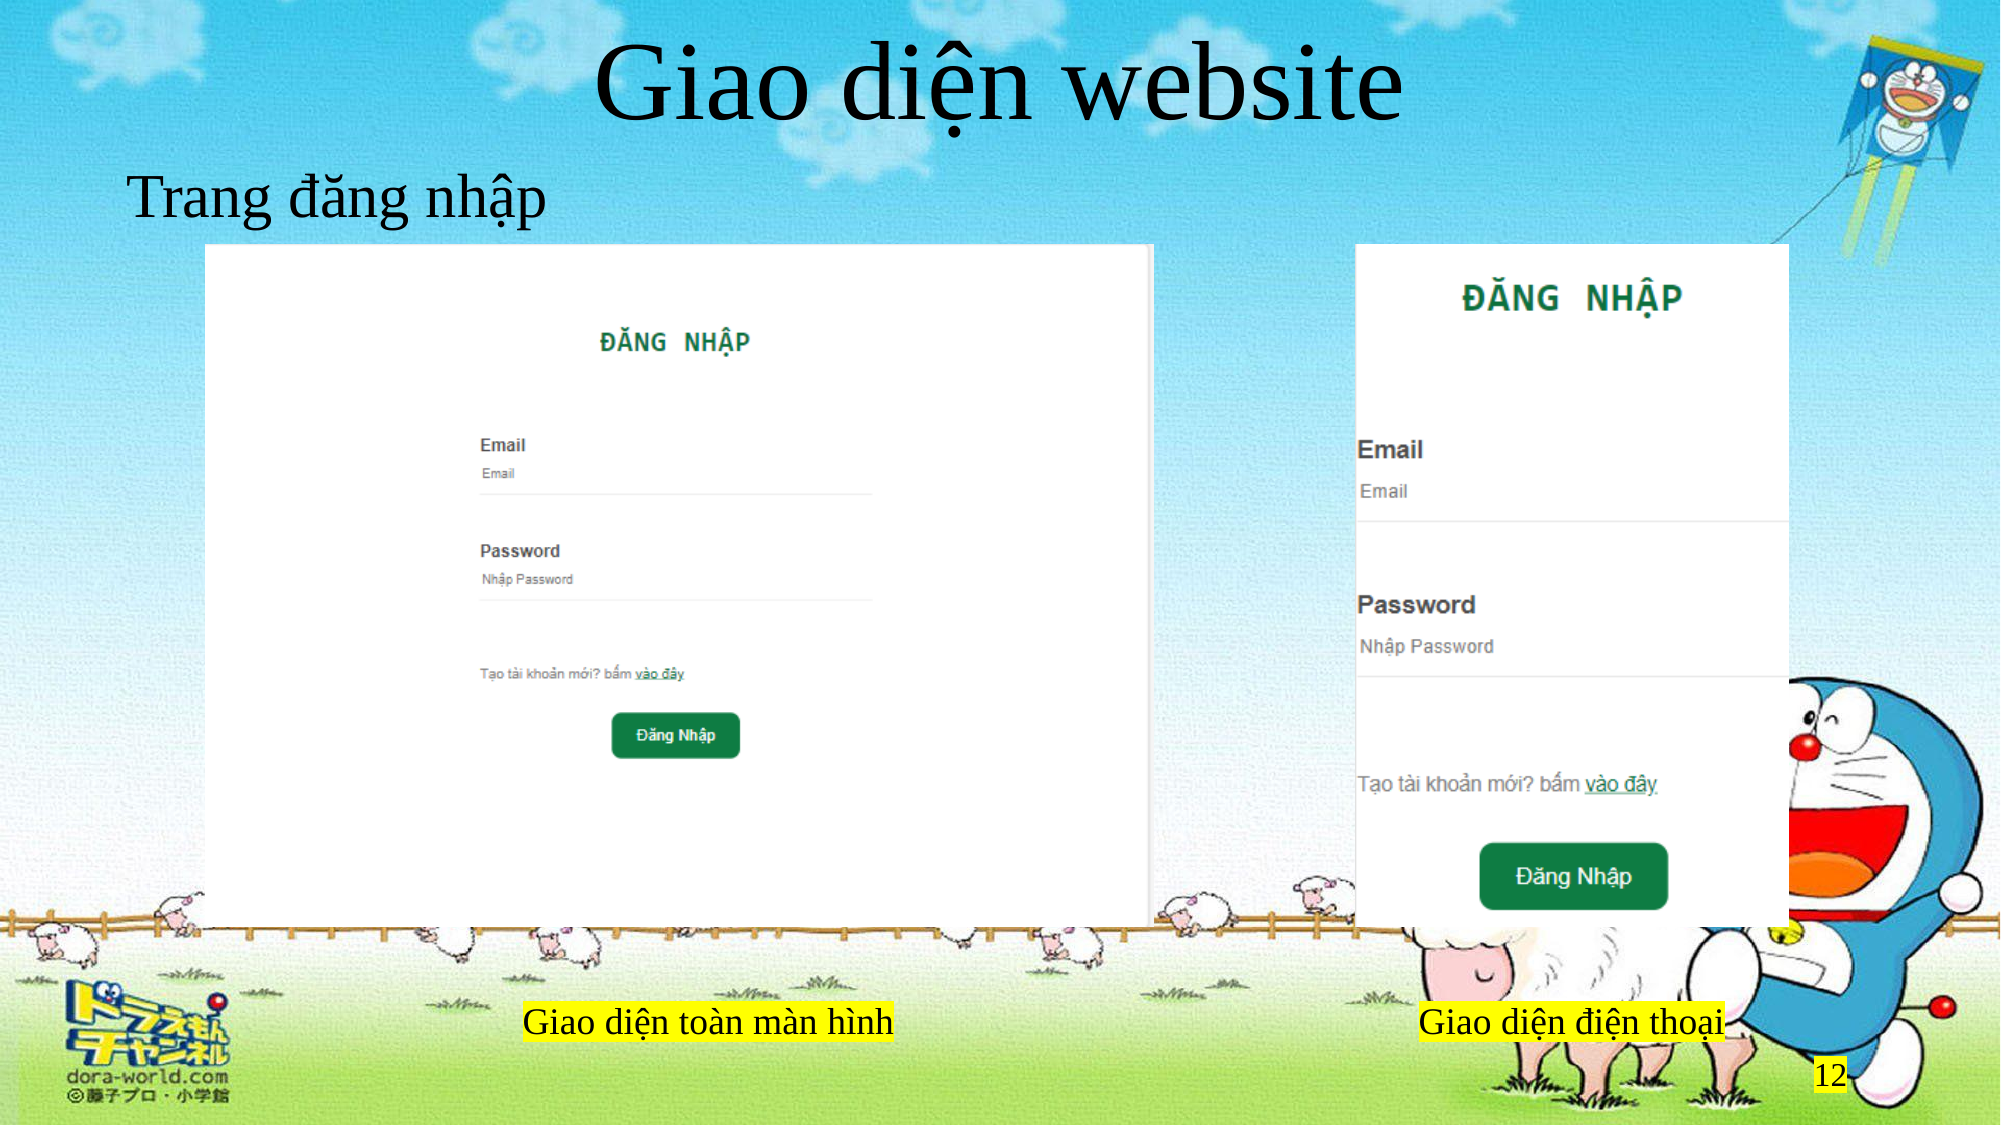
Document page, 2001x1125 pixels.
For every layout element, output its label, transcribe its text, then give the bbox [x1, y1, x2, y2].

text_box Giao diện toàn màn hình [470, 989, 947, 1049]
text_box Trang đăng nhập [111, 147, 680, 238]
picture [0, 0, 2001, 1125]
text_box Giao diện website [0, 0, 2000, 150]
text_box Giao diện điện thoại [1308, 989, 1836, 1049]
slide_number 12 [1412, 1042, 1863, 1103]
